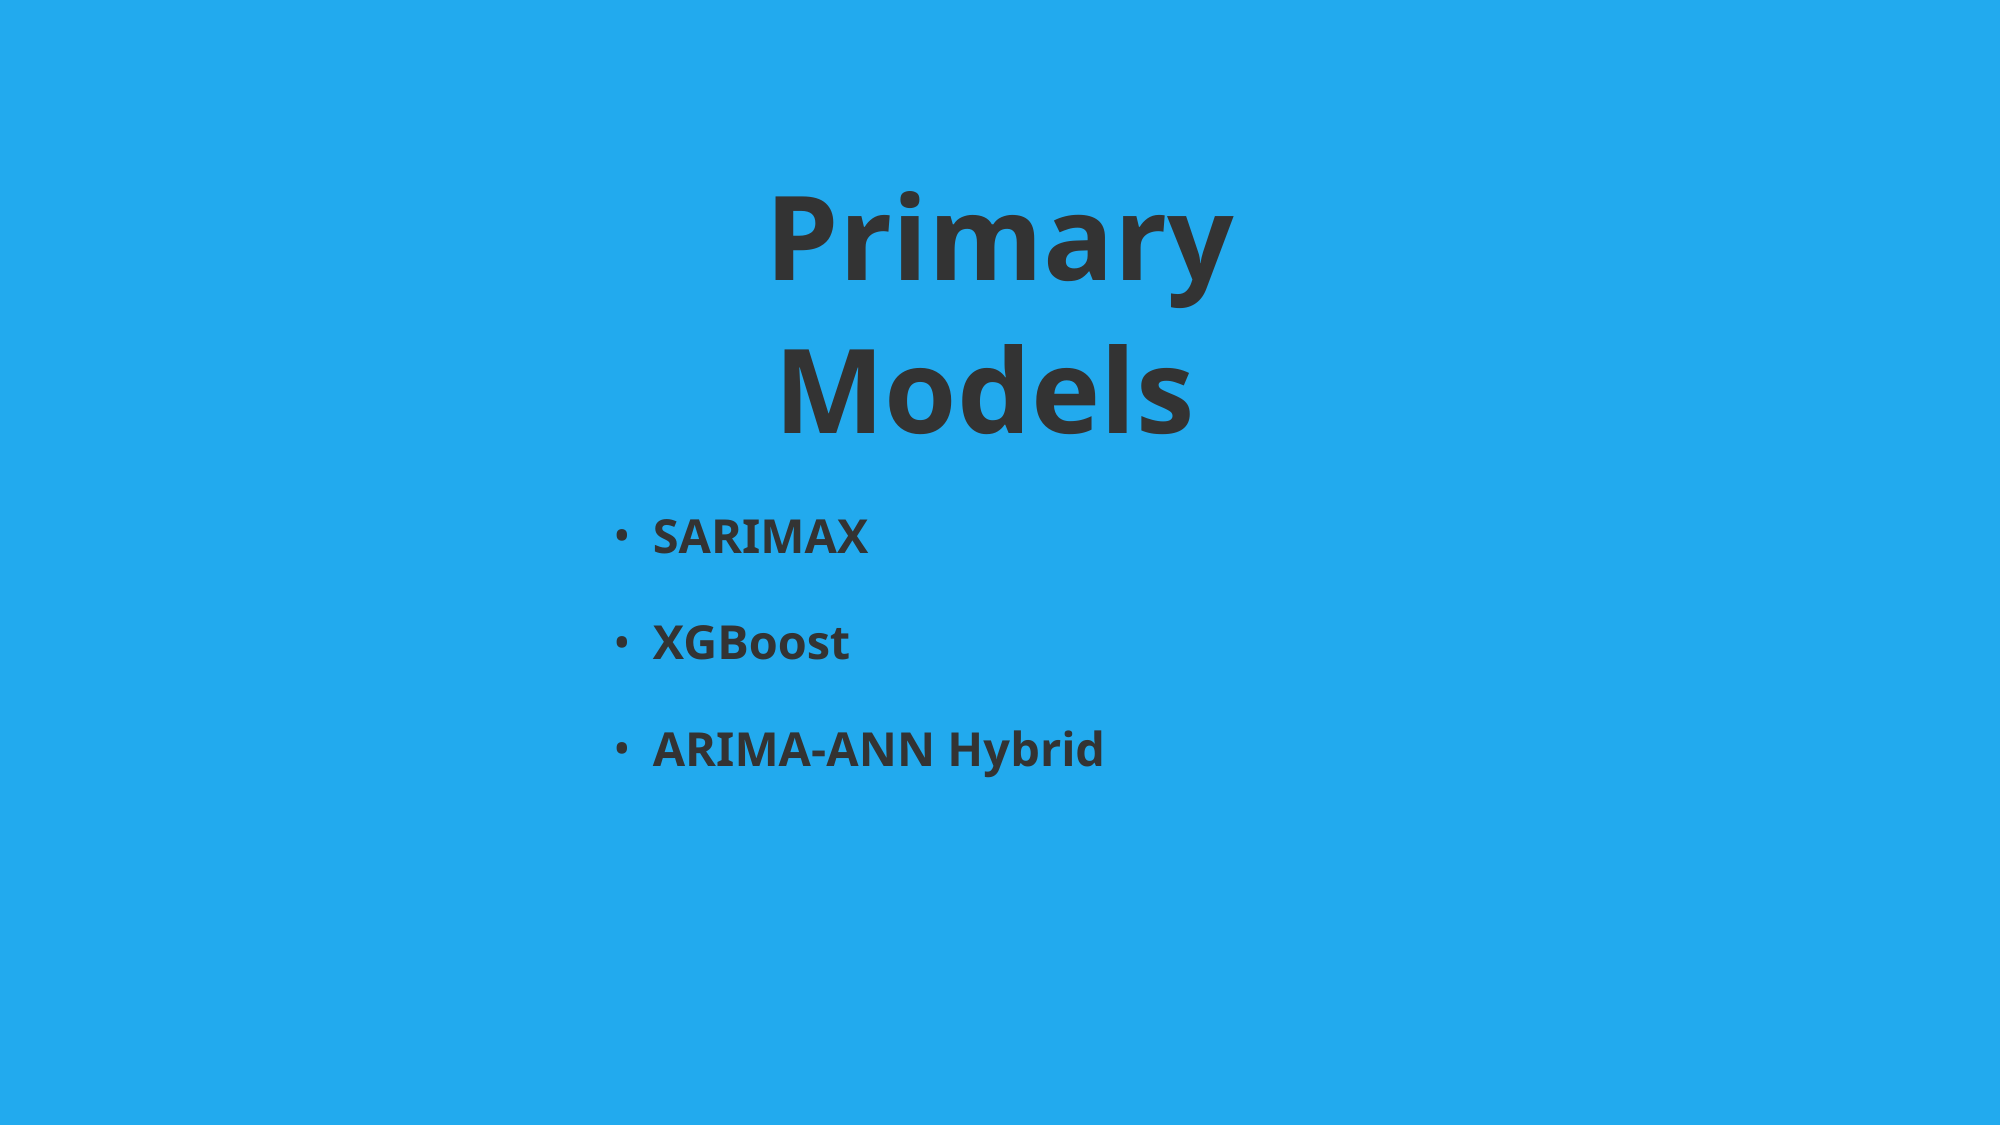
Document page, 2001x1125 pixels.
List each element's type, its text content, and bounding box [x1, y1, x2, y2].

text_box Primary Models [574, 240, 1426, 369]
text_box SARIMAX XGBoost ARIMA-ANN Hybrid [613, 512, 1464, 761]
